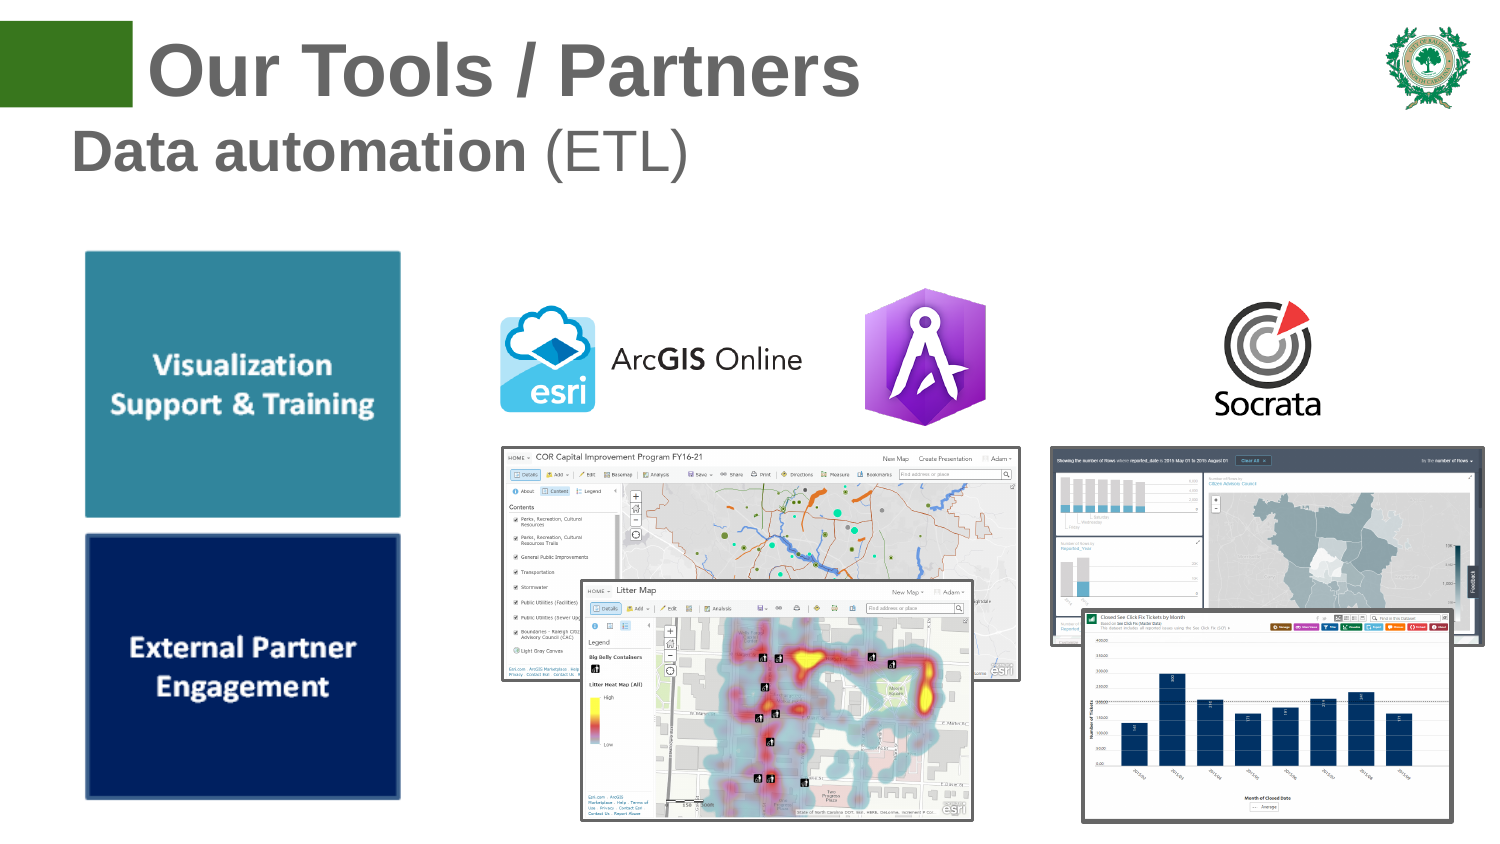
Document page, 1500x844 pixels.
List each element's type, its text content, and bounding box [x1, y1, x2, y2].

picture [1380, 20, 1476, 116]
picture [503, 449, 1019, 820]
title Our Tools / Partners [132, 6, 1367, 123]
picture [856, 288, 994, 426]
picture [483, 295, 809, 419]
list Data automation (ETL) [56, 98, 902, 186]
picture [1052, 449, 1483, 820]
picture [1194, 283, 1341, 431]
picture [16, 223, 446, 820]
